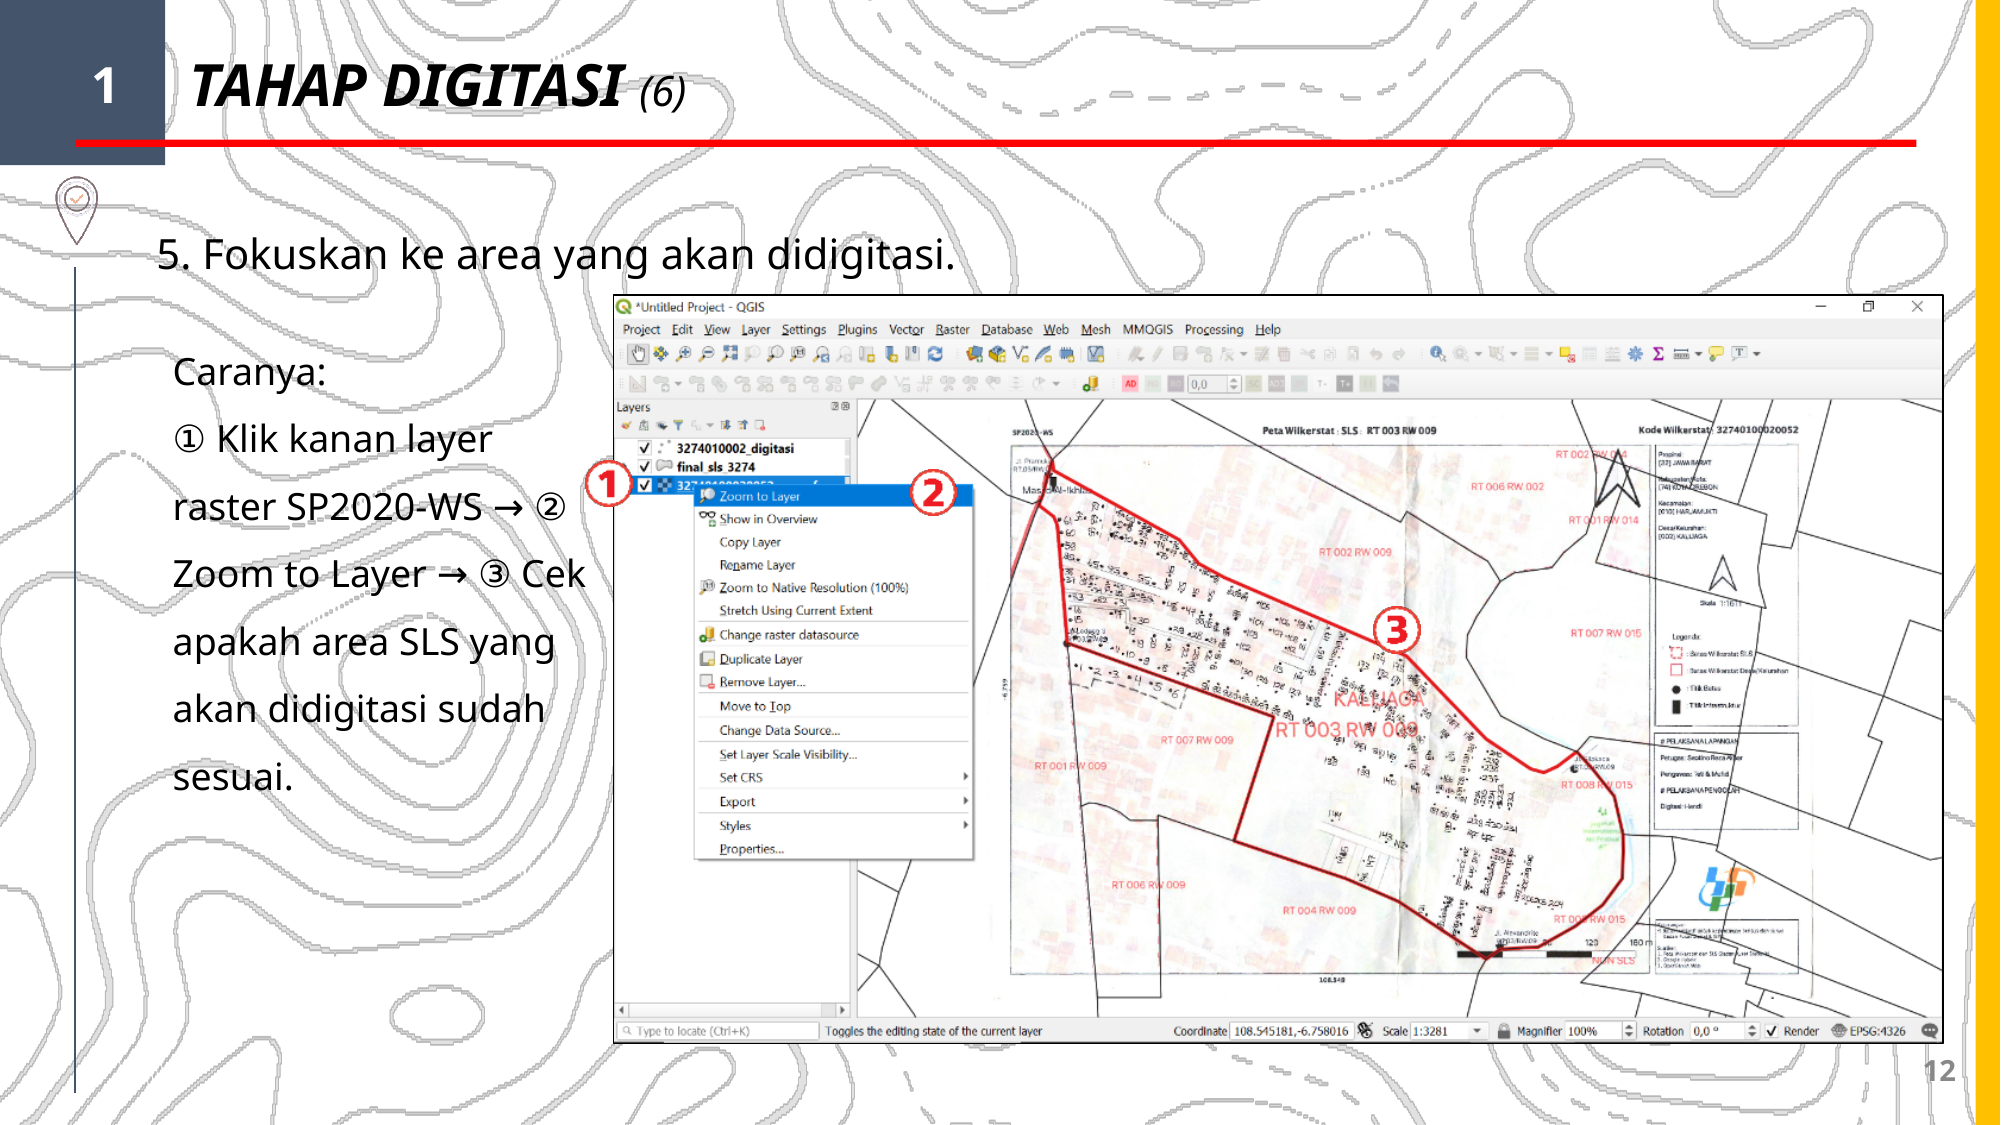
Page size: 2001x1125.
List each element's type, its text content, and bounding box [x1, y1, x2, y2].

text_box [75, 139, 1917, 147]
text_box 1 [75, 46, 135, 122]
text_box TAHAP DIGITASI (6) [189, 47, 1917, 118]
picture [0, 0, 1975, 1125]
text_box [585, 295, 1943, 1043]
text_box Caranya: ① Klik kanan layer raster SP2020-WS → ② Zoom to Layer → ③ Cek apakah area SLS yang akan didigitasi sudah sesuai. [157, 318, 580, 806]
text_box 5. Fokuskan ke area yang akan didigitasi. [97, 219, 1009, 285]
slide_number ‹#› [1521, 1042, 1972, 1103]
